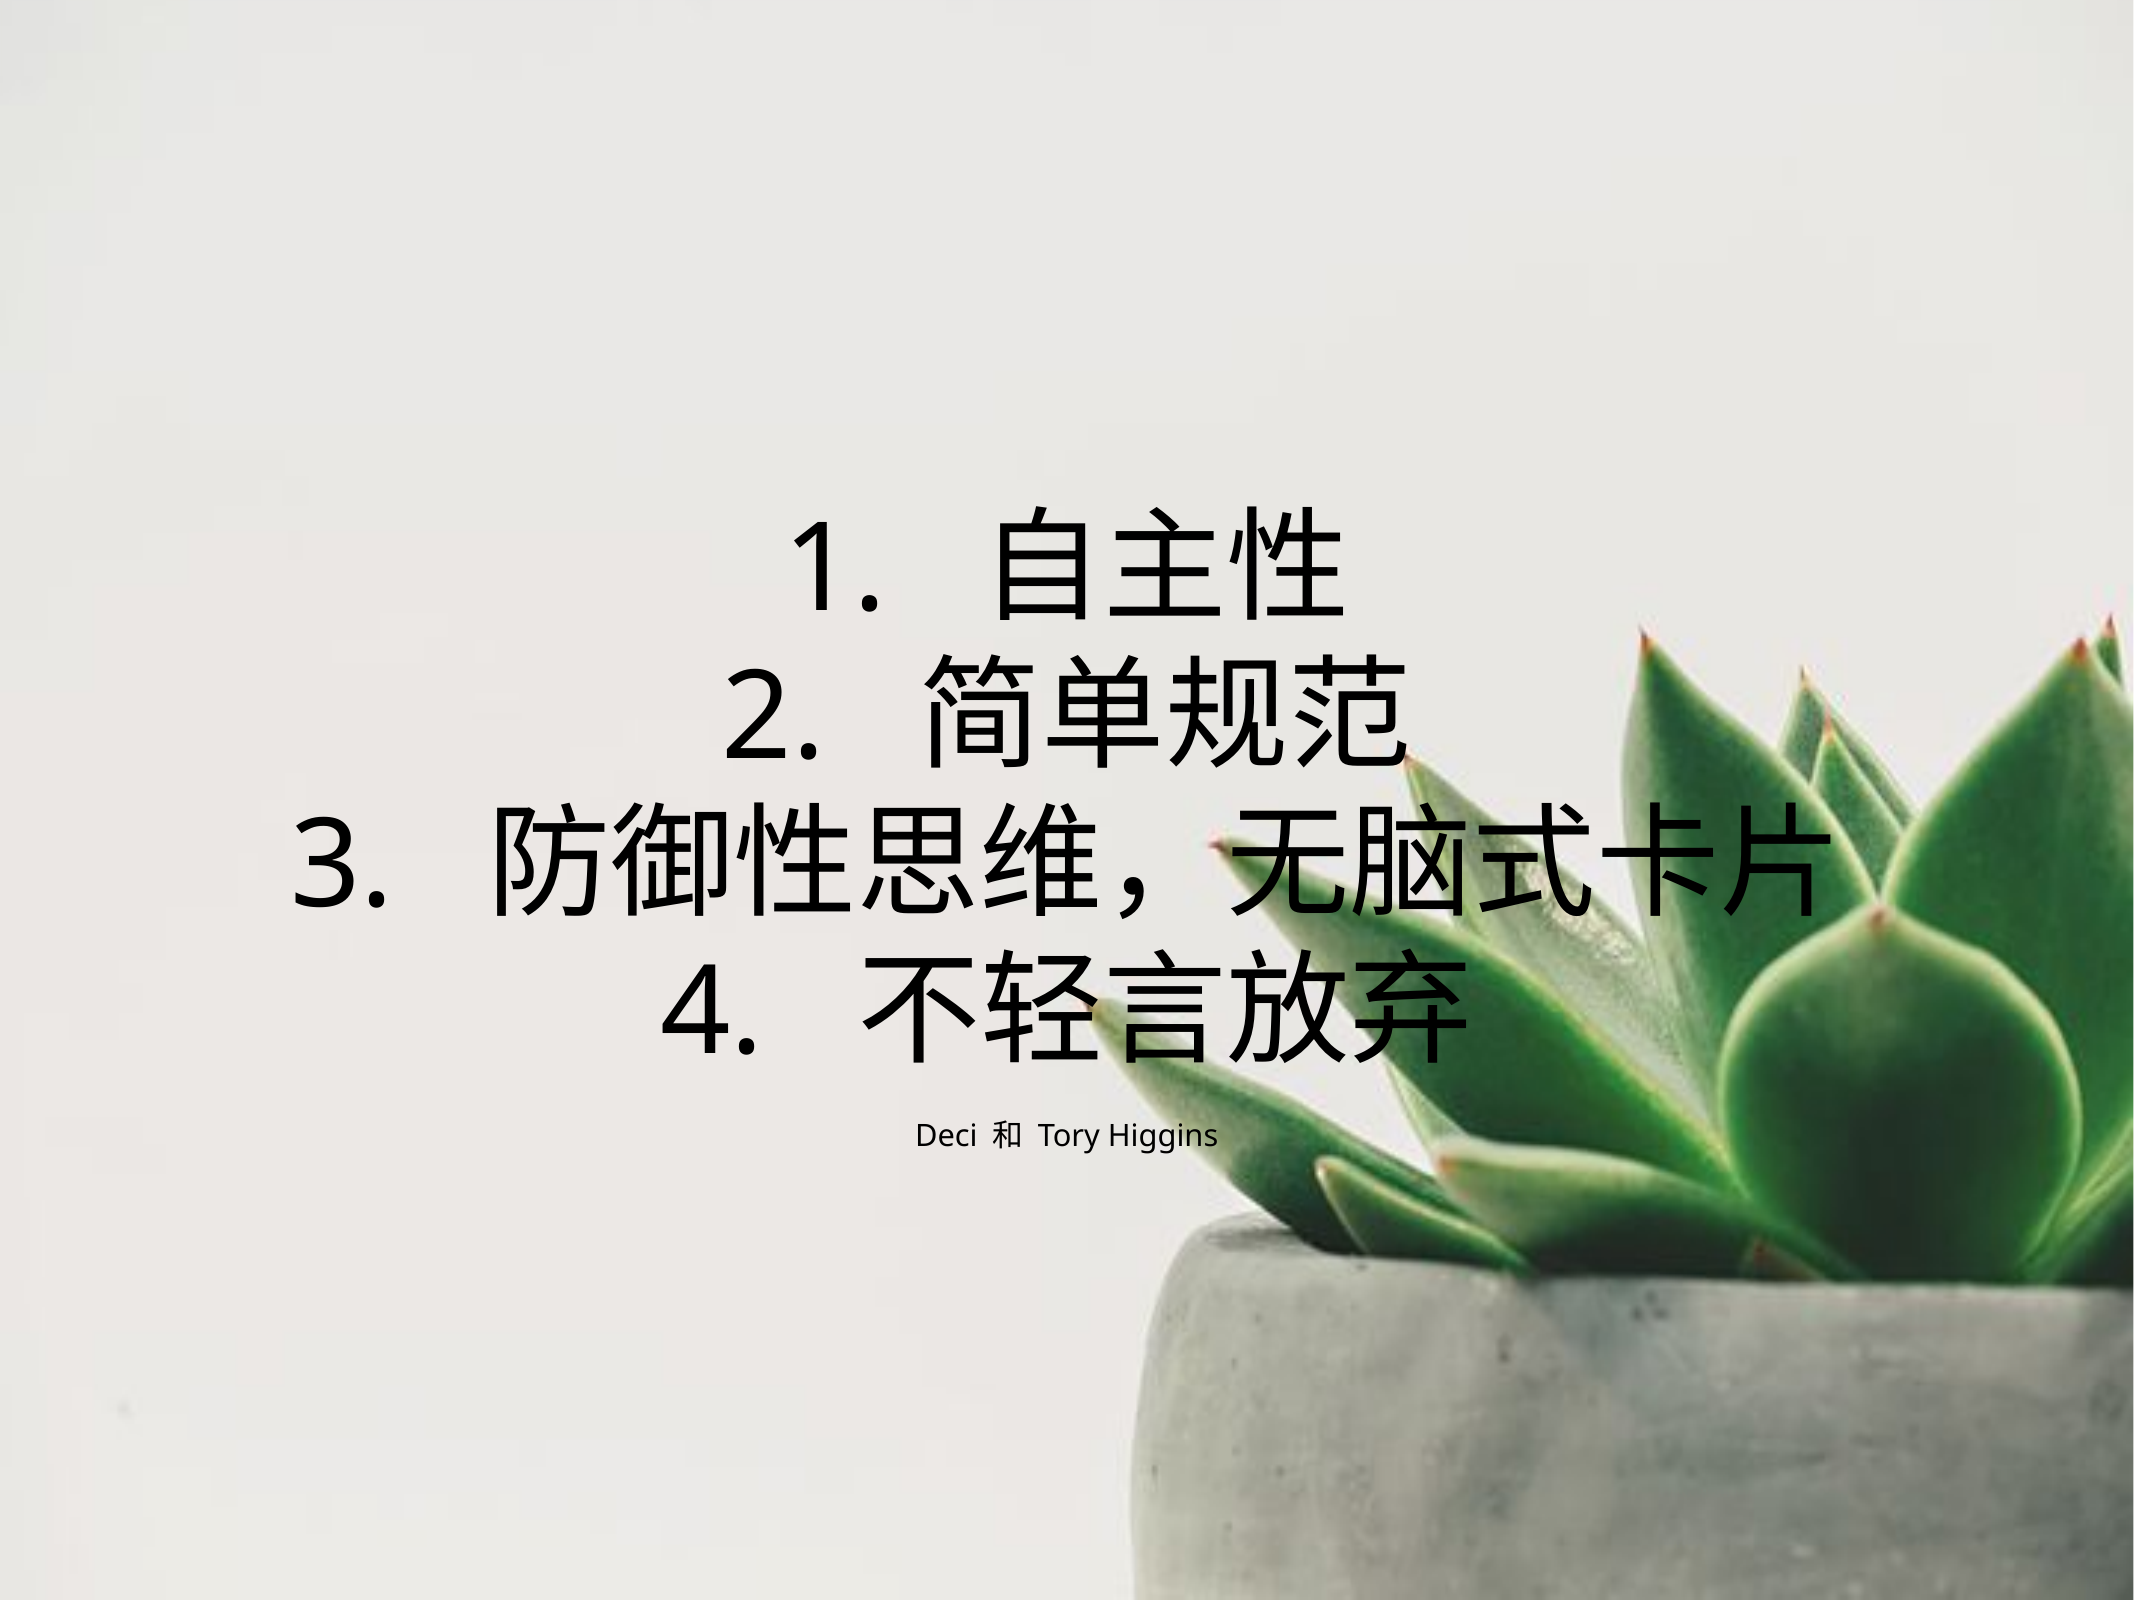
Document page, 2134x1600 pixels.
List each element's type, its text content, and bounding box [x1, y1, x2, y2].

picture [0, 0, 2134, 1600]
title 1. 自主性 2. 简单规范 3. 防御性思维，无脑式卡片 4. 不轻言放弃 Deci 和 Tory Higgins [207, 414, 1926, 1226]
